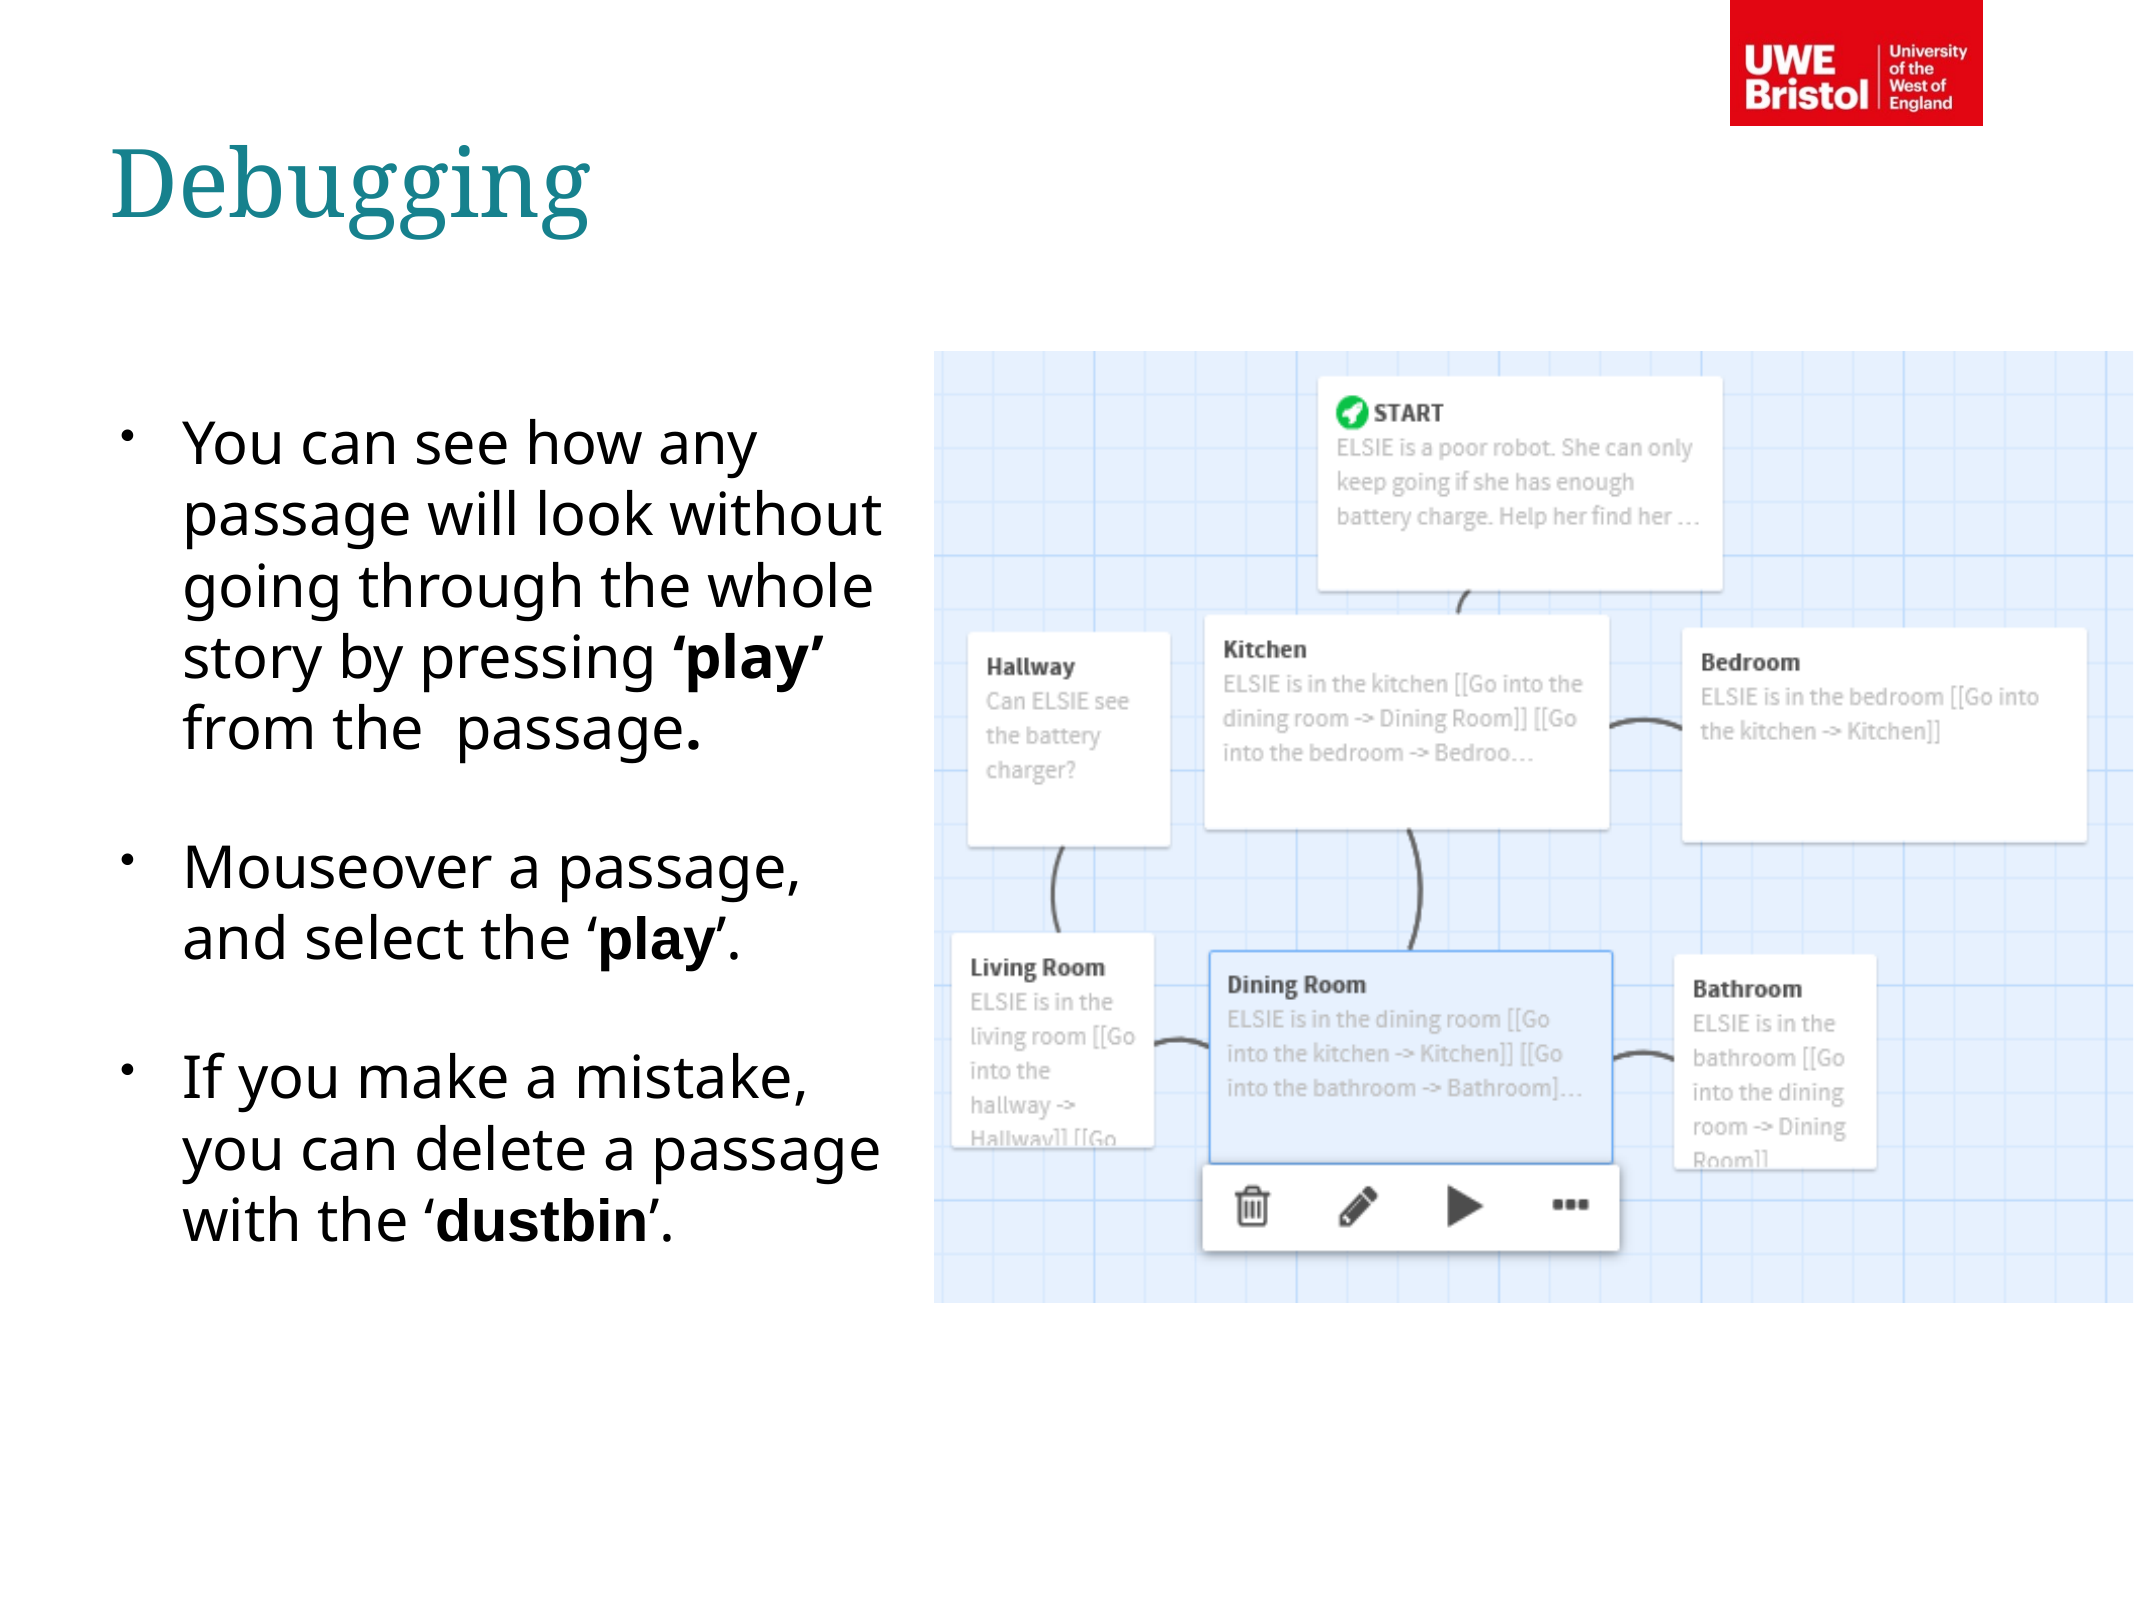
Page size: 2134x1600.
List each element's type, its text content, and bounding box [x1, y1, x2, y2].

picture [1730, 0, 1983, 126]
list Debugging [108, 103, 1639, 247]
text_box You can see how any passage will look without going through the whole story by pressing ‘play’ from the passage. Mouseover a passage, and select the ‘play’. If you make a mistake, you can delete a passage with the ‘dustbin’. [105, 397, 904, 1296]
picture [934, 350, 2134, 1303]
